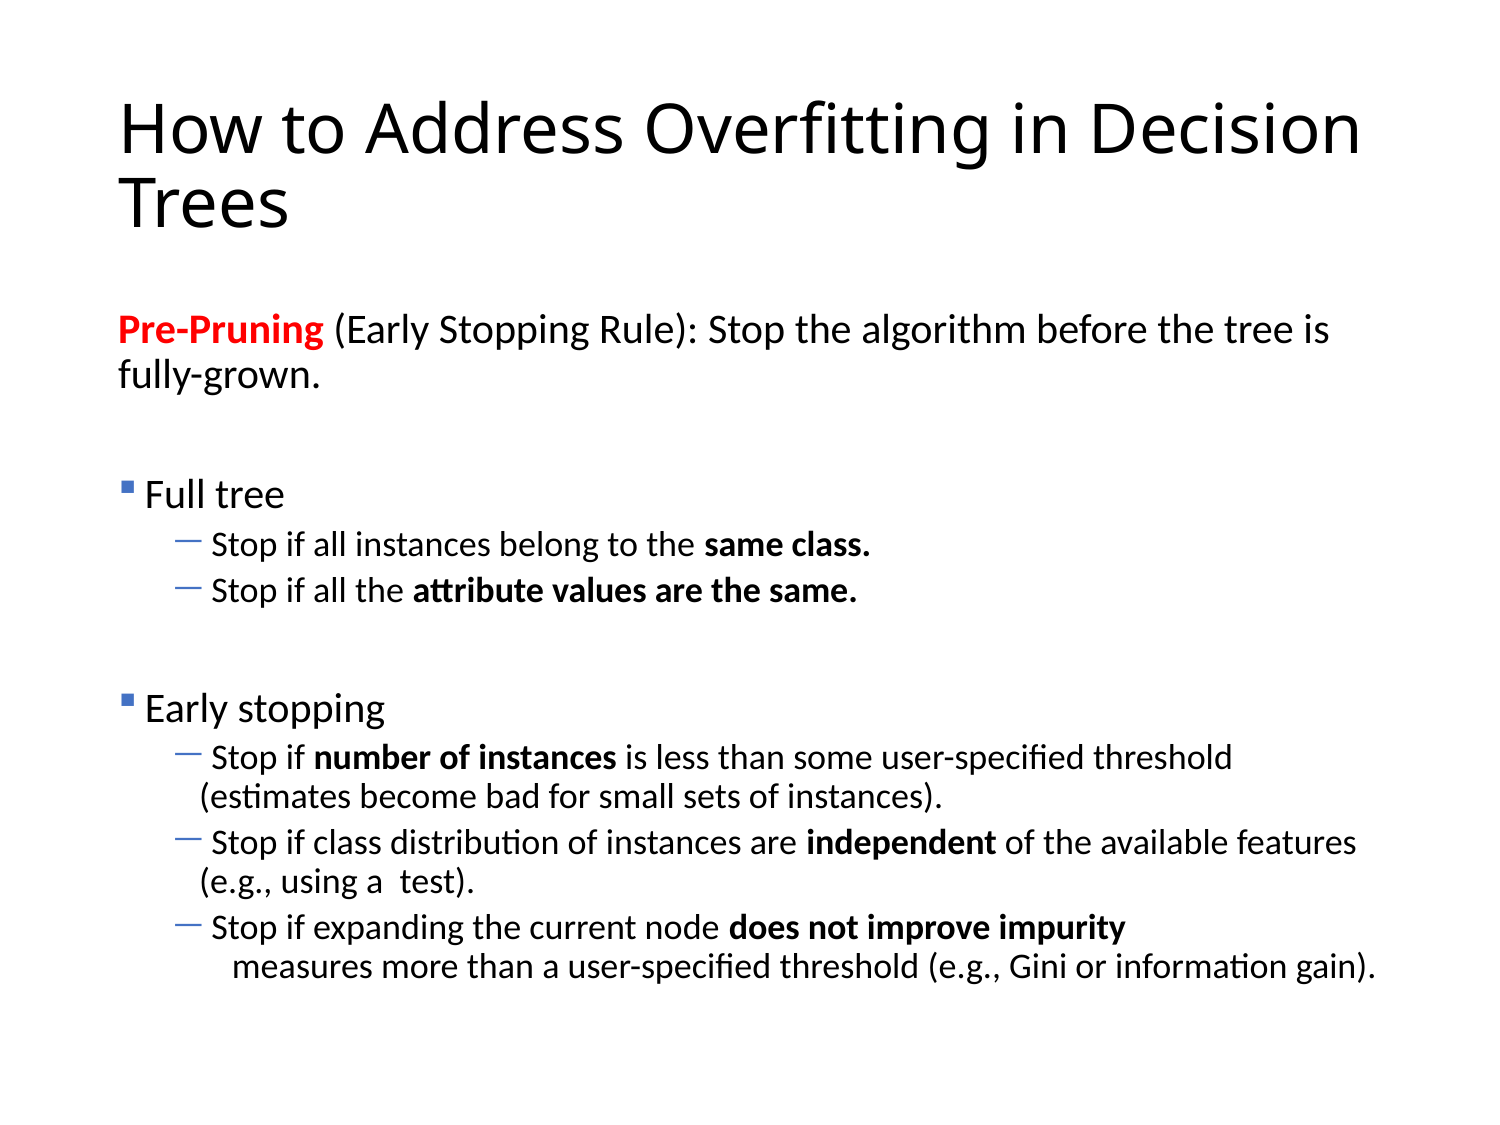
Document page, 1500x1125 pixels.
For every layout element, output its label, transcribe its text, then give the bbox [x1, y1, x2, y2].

title How to Address Overfitting in Decision Trees [103, 59, 1397, 278]
